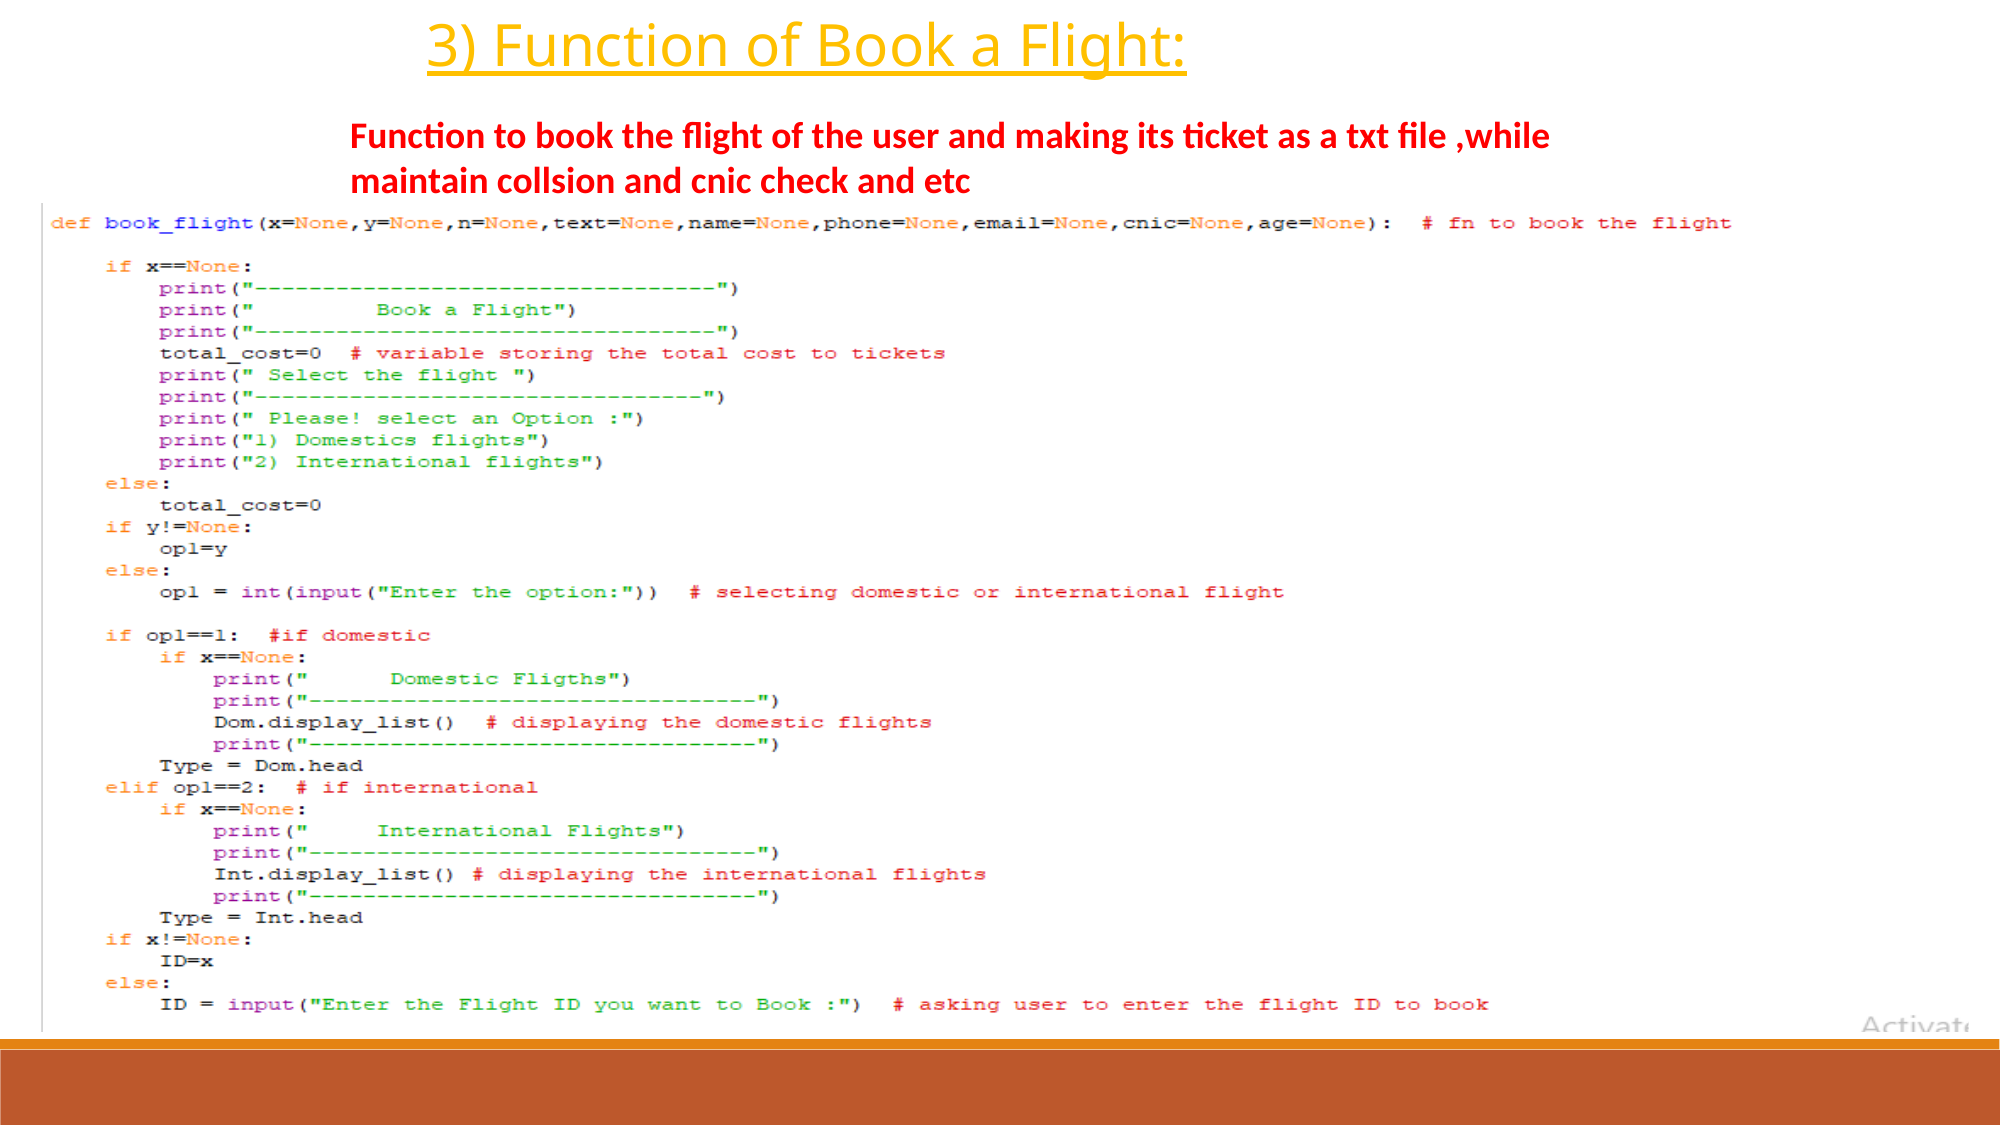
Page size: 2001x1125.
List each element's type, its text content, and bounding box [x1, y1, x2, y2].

picture [41, 203, 1970, 1032]
text_box 3) Function of Book a Flight: [411, 0, 1969, 176]
text_box Function to book the flight of the user and making its ticket as a txt file ,while maintain collsion and cnic check and etc [335, 103, 1665, 199]
